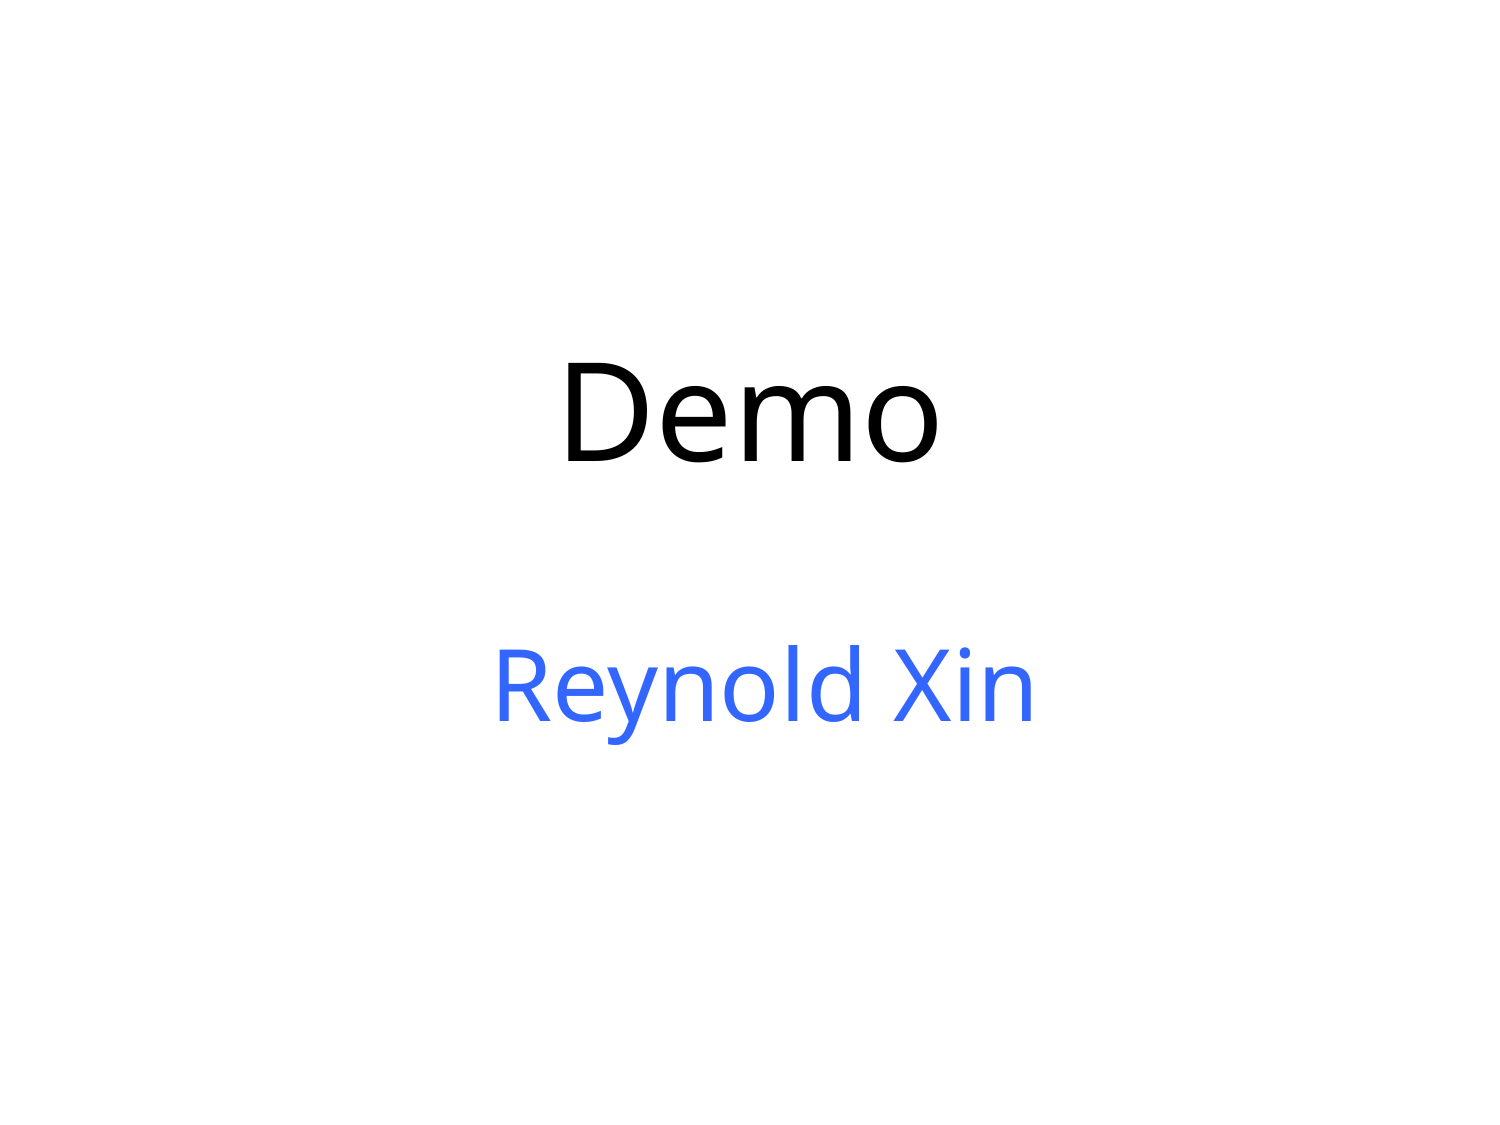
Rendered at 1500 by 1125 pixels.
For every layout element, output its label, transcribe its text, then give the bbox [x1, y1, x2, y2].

title Demo [74, 312, 1426, 501]
text_box Reynold Xin [475, 613, 1055, 749]
